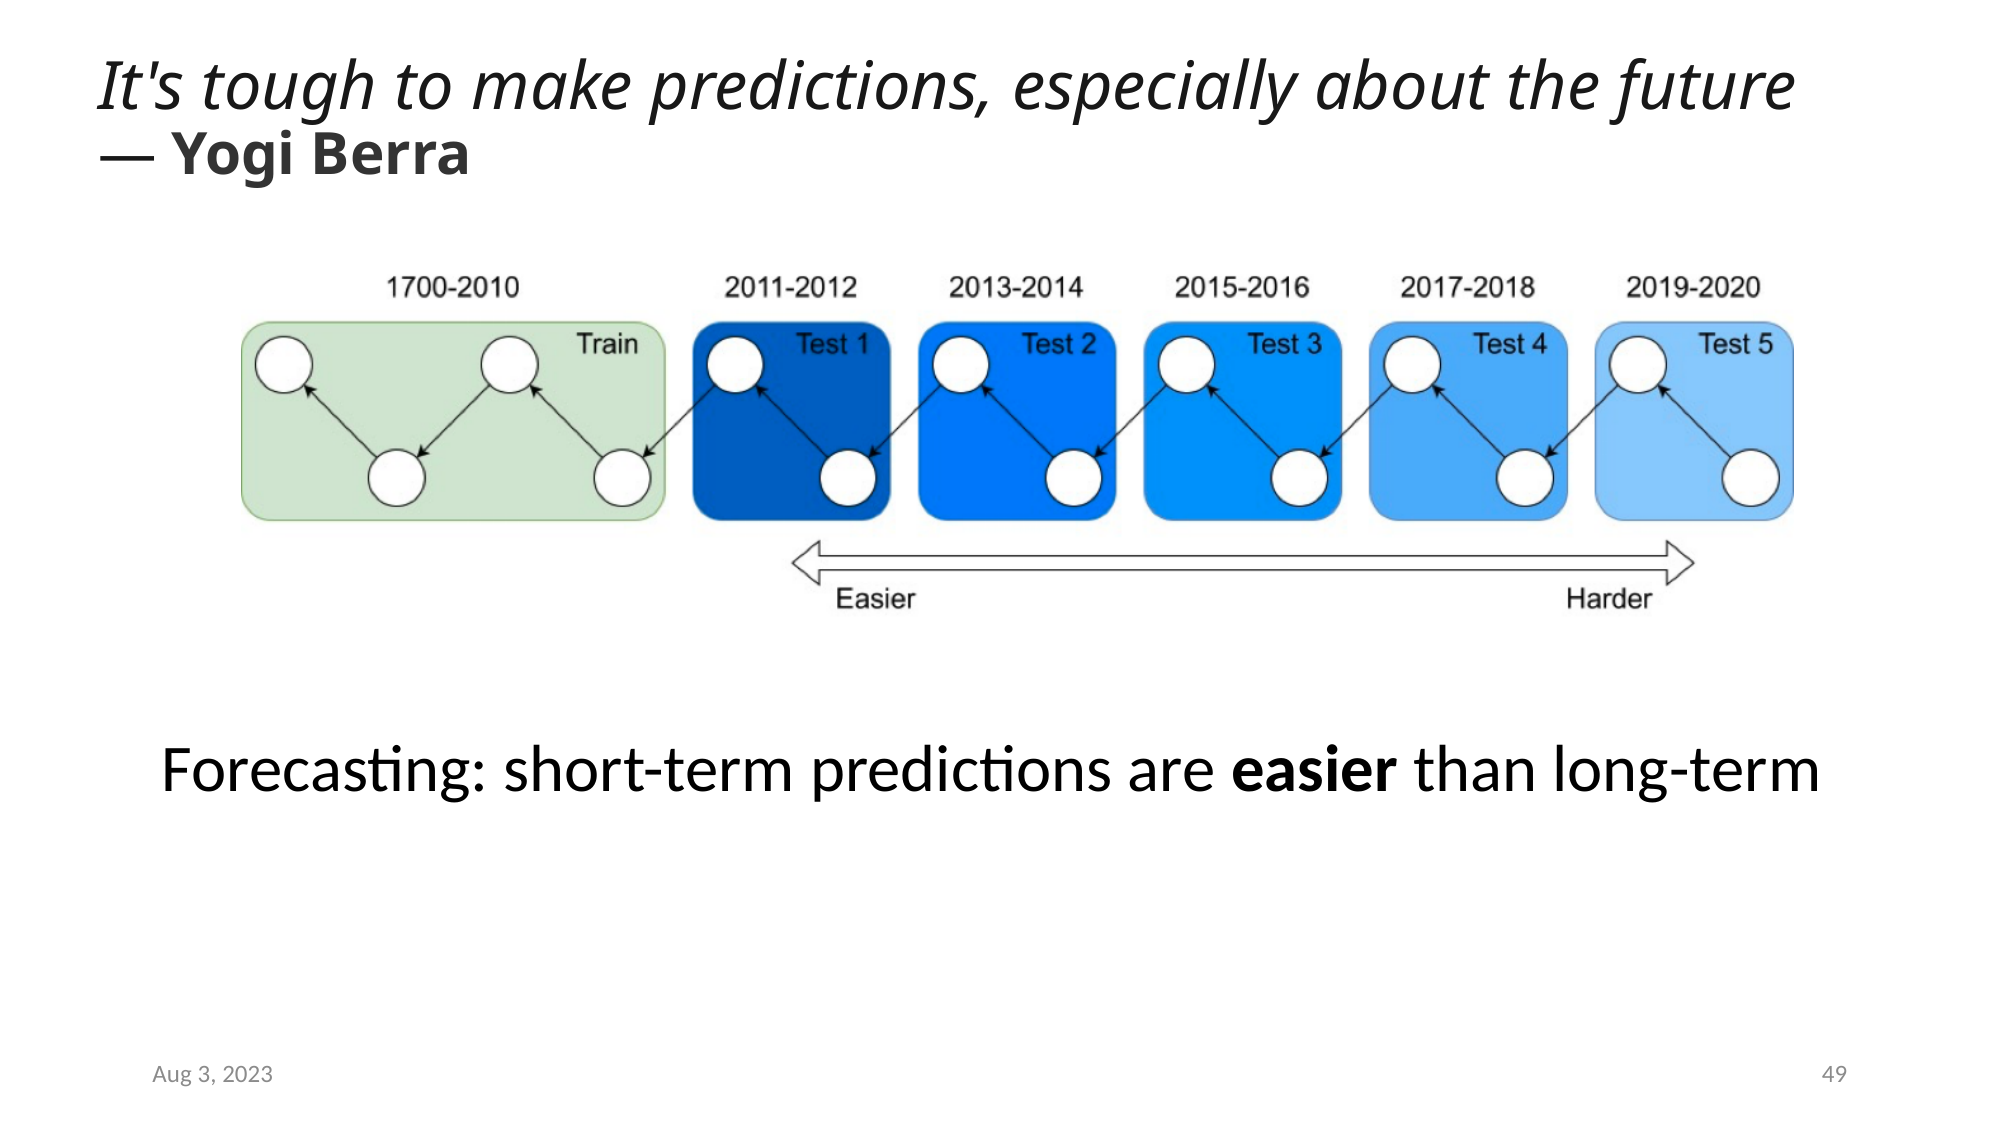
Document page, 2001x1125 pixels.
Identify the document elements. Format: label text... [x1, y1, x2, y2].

picture [241, 265, 1794, 619]
title It's tough to make predictions, especially about the future ― Yogi Berra [83, 54, 1985, 186]
slide_number 49 [1412, 1042, 1863, 1103]
text_box Forecasting: short-term predictions are easier than long-term [146, 717, 1888, 858]
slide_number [137, 1042, 588, 1103]
